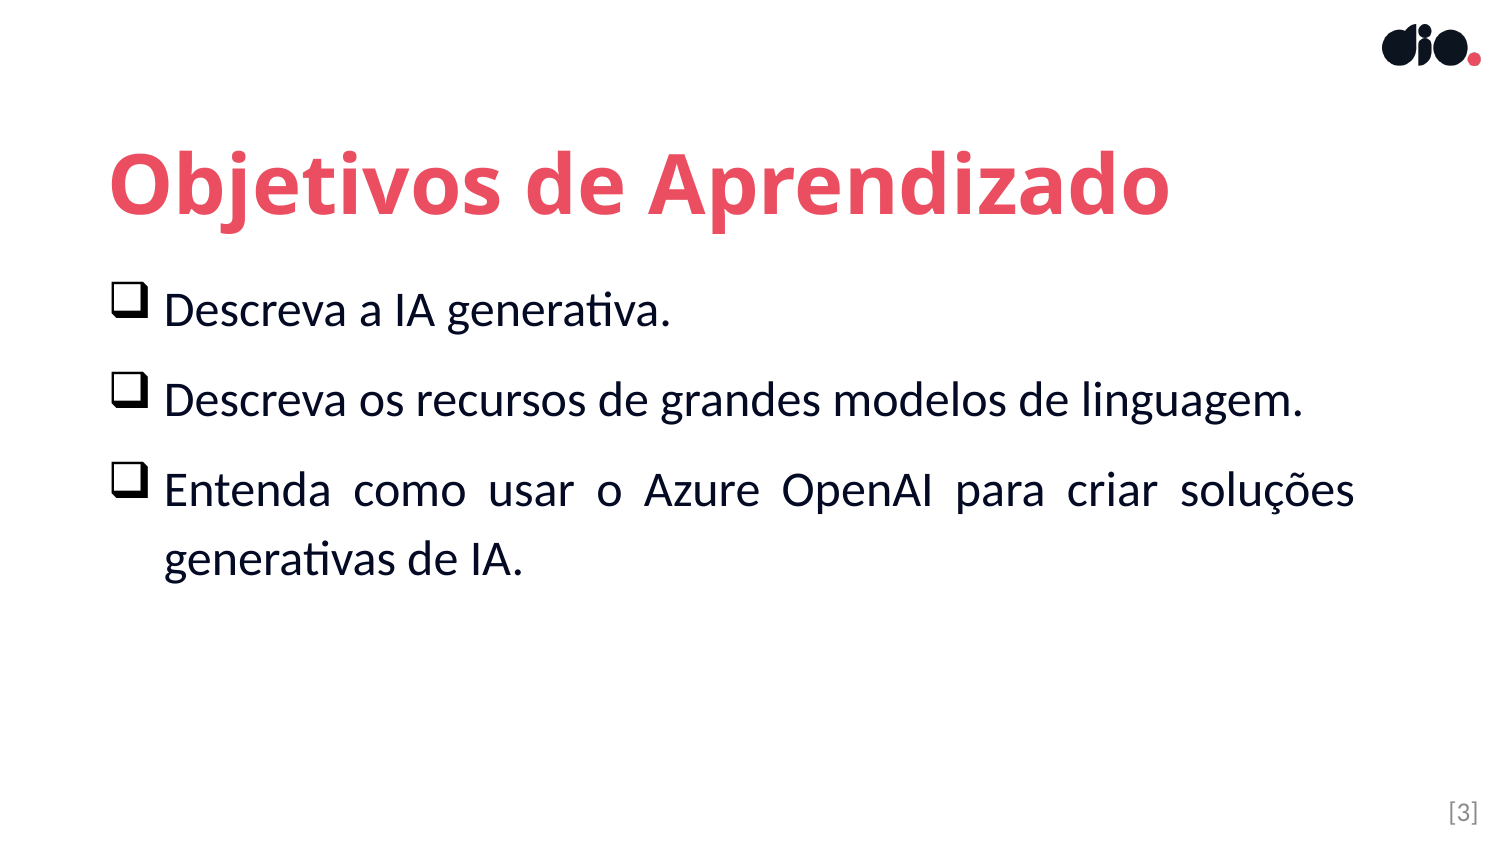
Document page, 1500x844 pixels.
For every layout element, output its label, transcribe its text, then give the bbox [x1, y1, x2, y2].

text_box Objetivos de Aprendizado [92, 104, 1408, 243]
picture [1382, 24, 1481, 66]
slide_number [3] [1403, 779, 1494, 844]
text_box Descreva a IA generativa. Descreva os recursos de grandes modelos de linguagem. Entenda como usar o Azure OpenAI para criar soluções generativas de IA. [92, 342, 1371, 512]
